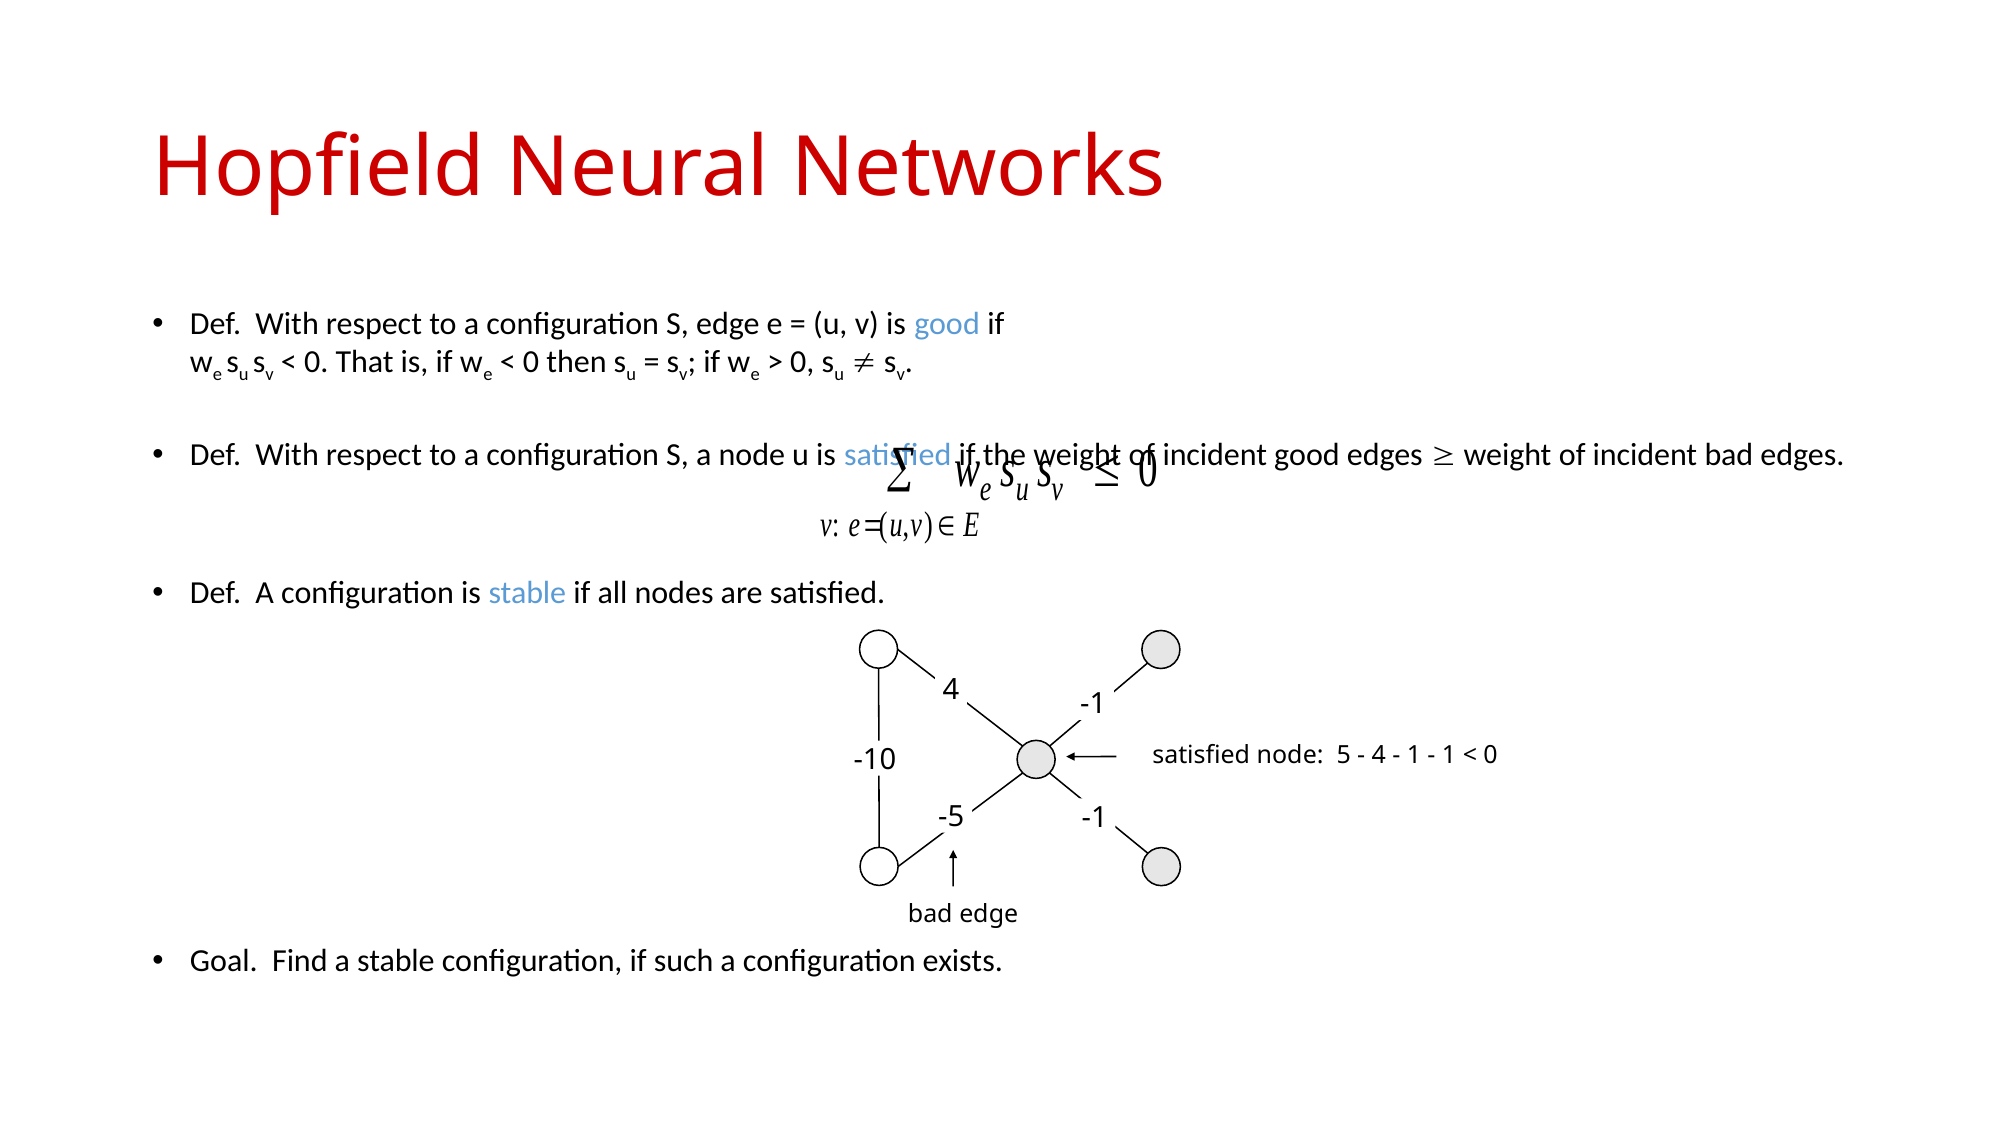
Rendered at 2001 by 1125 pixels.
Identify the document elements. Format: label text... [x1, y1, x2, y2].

title Hopfield Neural Networks [137, 59, 1863, 278]
text_box [859, 630, 898, 669]
text_box -10 [846, 740, 878, 776]
text_box [1017, 740, 1056, 779]
list Def. With respect to a configuration S, edge e = (u, v) is good if we su sv < 0. That is, if we < 0 then su = sv; if we > 0, su  sv. Def. With respect to a configuration S, a node u is satisfied if the weight of incident good edges  weight of incident bad edges. Def. A configuration is stable if all nodes are satisfied. Goal. Find a stable configuration, if such a configuration exists. [137, 299, 1863, 1014]
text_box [1049, 772, 1148, 854]
text_box -10 [879, 740, 905, 776]
text_box [1066, 752, 1117, 761]
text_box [1049, 662, 1148, 746]
text_box bad edge [892, 889, 1034, 935]
text_box [1142, 847, 1181, 886]
text_box [860, 847, 898, 886]
text_box [1141, 630, 1180, 669]
text_box satisfied node: 5 - 4 - 1 - 1 < 0 [1137, 730, 1514, 776]
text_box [897, 772, 1023, 867]
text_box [816, 441, 1162, 549]
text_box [897, 648, 1023, 746]
